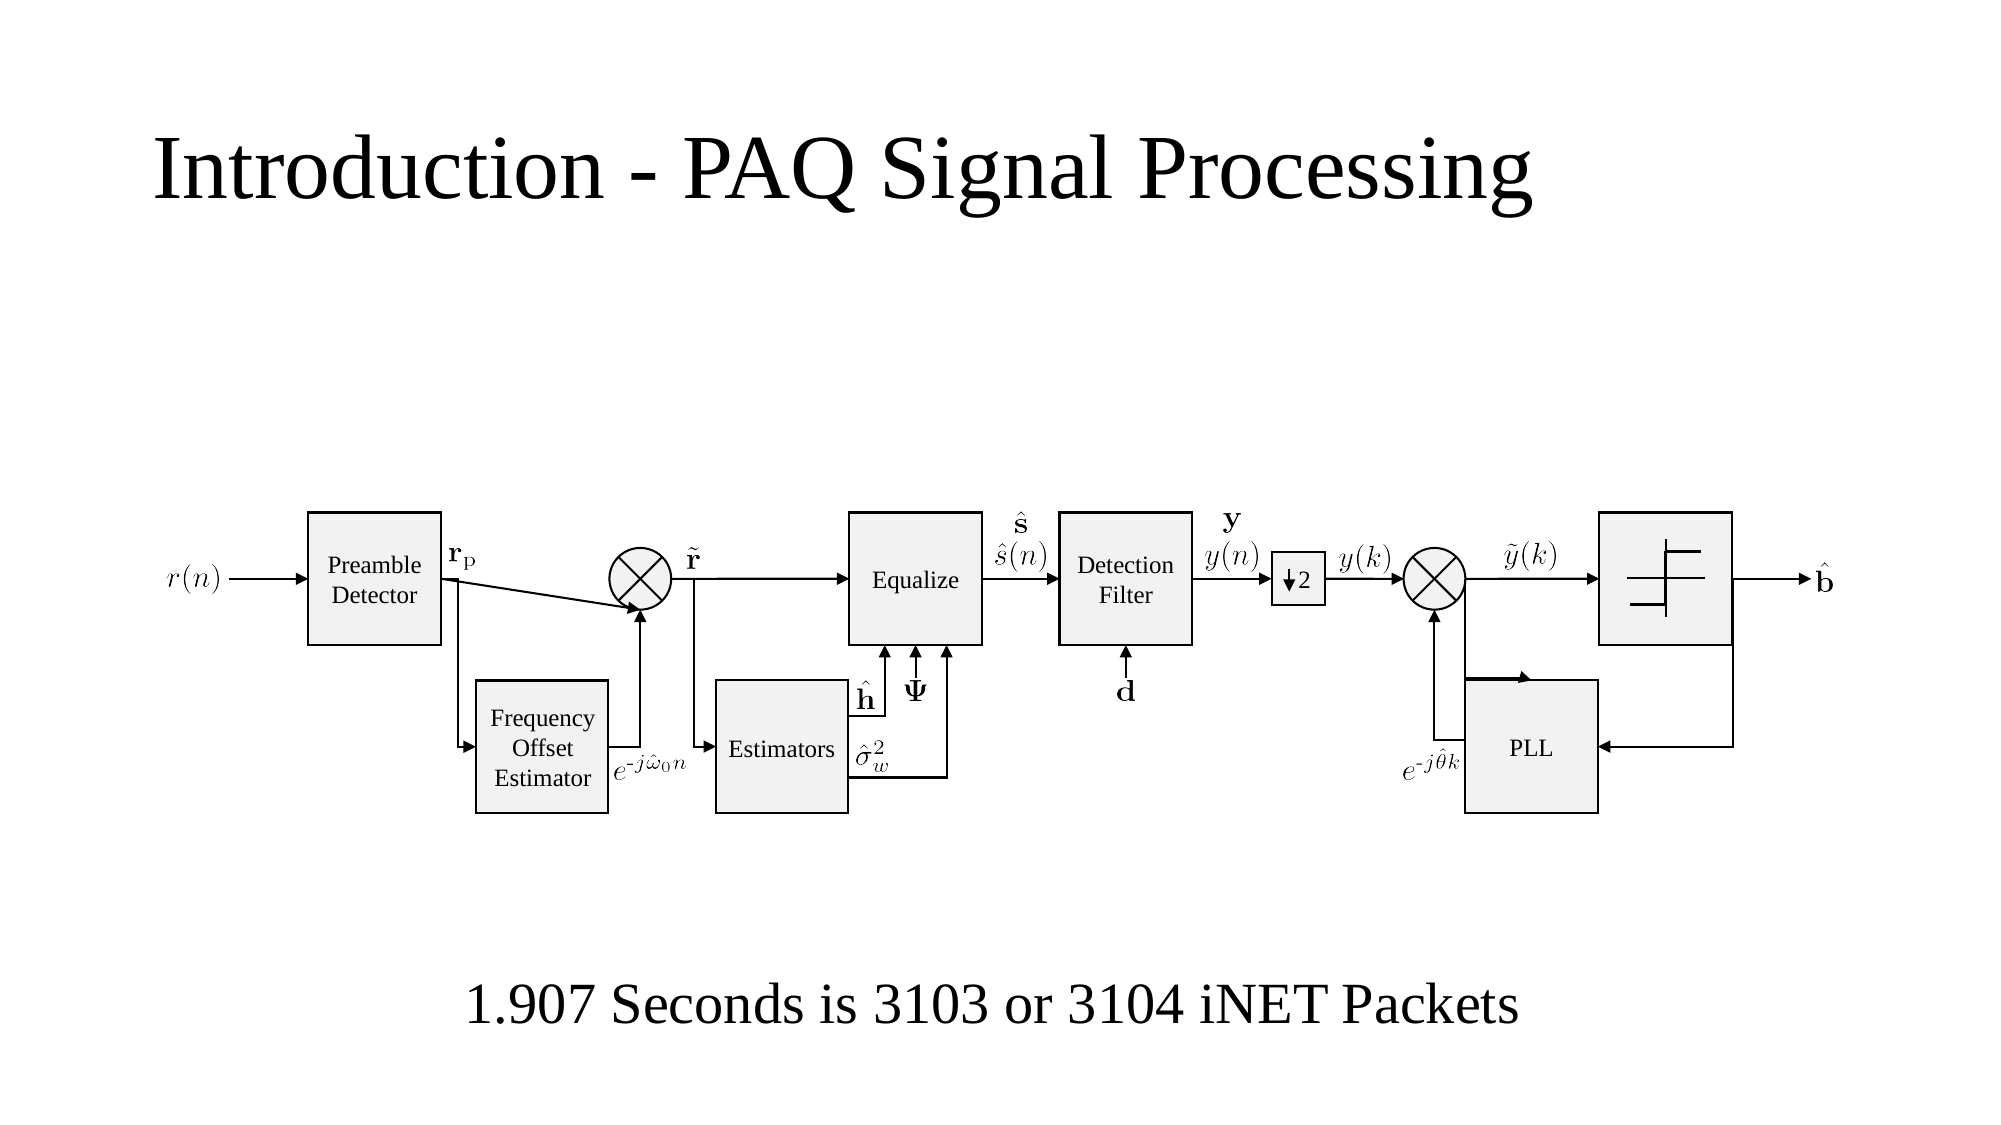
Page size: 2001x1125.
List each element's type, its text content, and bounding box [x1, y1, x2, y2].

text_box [166, 511, 1833, 813]
title Introduction - PAQ Signal Processing [137, 59, 1863, 278]
text_box 1.907 Seconds is 3103 or 3104 iNET Packets [450, 957, 1550, 1043]
